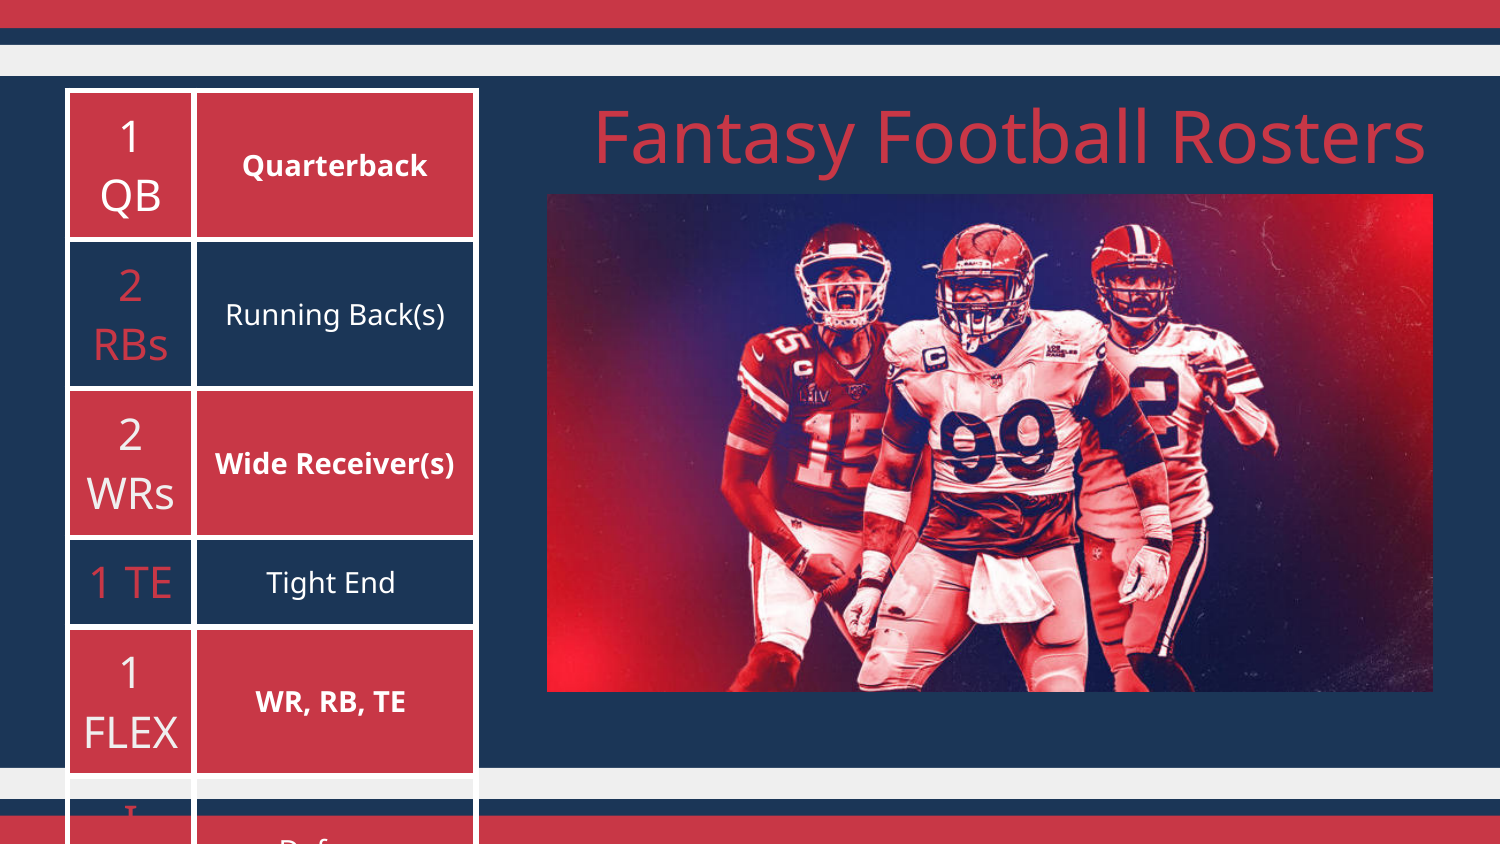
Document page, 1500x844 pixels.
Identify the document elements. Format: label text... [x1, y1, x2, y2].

table_cell I DEF [70, 779, 191, 844]
table_cell 1 TE [70, 540, 191, 624]
table_cell 2 WRs [70, 391, 191, 535]
table_cell Tight End [197, 540, 473, 624]
table_cell WR, RB, TE [197, 630, 473, 773]
table_cell 2 RBs [70, 242, 191, 386]
table_cell Defense [197, 779, 473, 844]
table_cell Running Back(s) [197, 242, 473, 386]
table_cell Wide Receiver(s) [197, 391, 473, 535]
table_header Quarterback [197, 93, 473, 237]
title Fantasy Football Rosters [378, 75, 1500, 170]
picture [547, 193, 1433, 693]
table_header 1 QB [70, 93, 191, 237]
table_cell 1 FLEX [70, 630, 191, 773]
